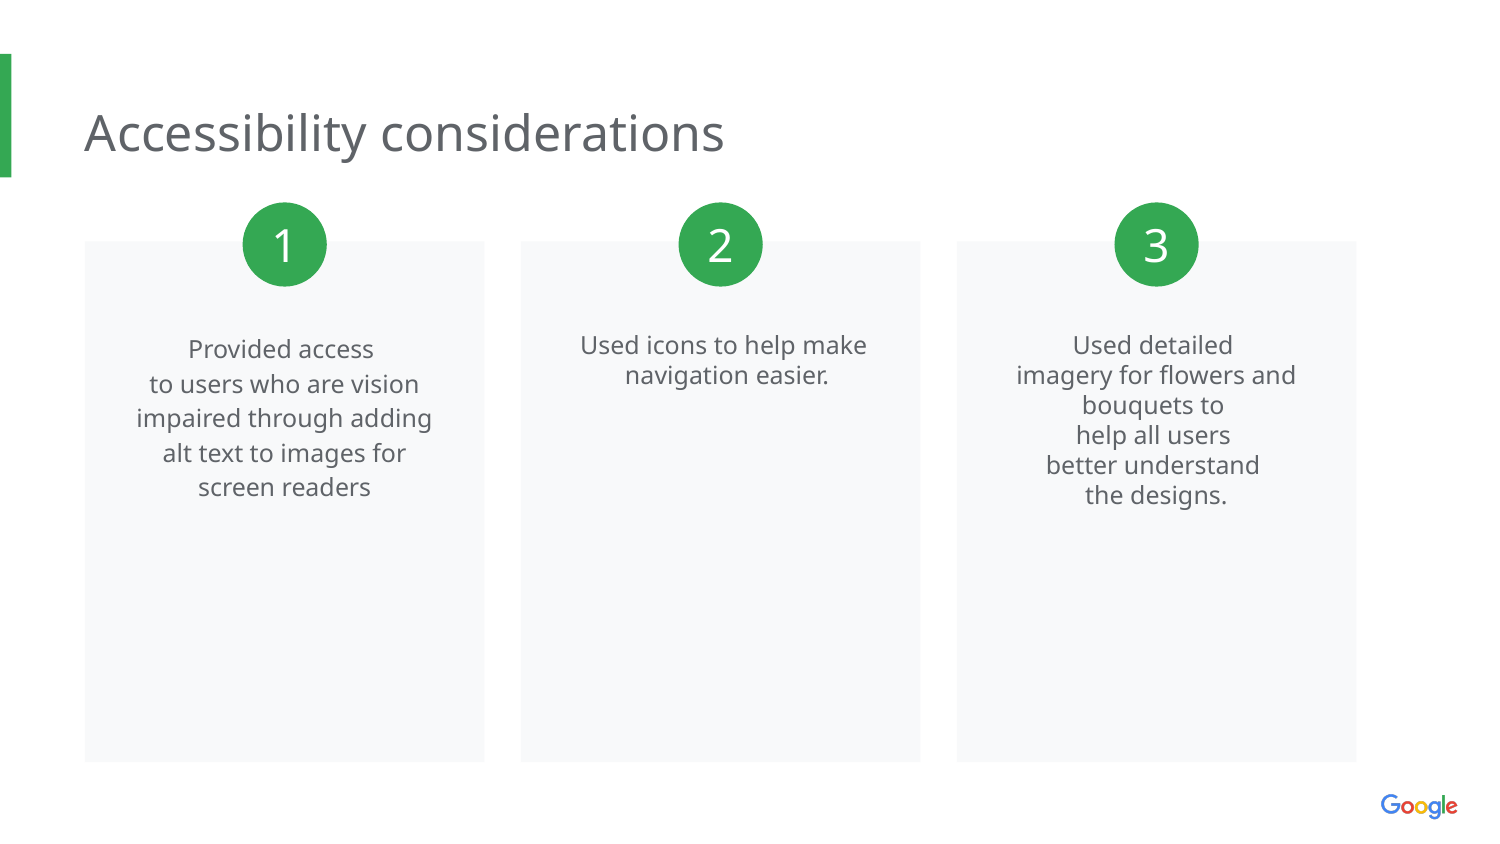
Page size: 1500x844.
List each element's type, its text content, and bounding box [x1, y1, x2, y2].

text_box Accessibility considerations [84, 85, 1234, 176]
text_box 3 [1114, 202, 1199, 287]
text_box Provided access to users who are vision impaired through adding alt text to images for screen readers [116, 314, 453, 517]
text_box 2 [678, 202, 763, 287]
text_box [84, 241, 485, 763]
picture [1381, 794, 1458, 820]
text_box [520, 241, 921, 763]
text_box Used icons to help make navigation easier. [552, 314, 902, 465]
text_box [956, 241, 1357, 763]
text_box Used detailed imagery for flowers and bouquets to help all users better understand the designs. [988, 314, 1325, 584]
text_box 1 [242, 202, 327, 287]
